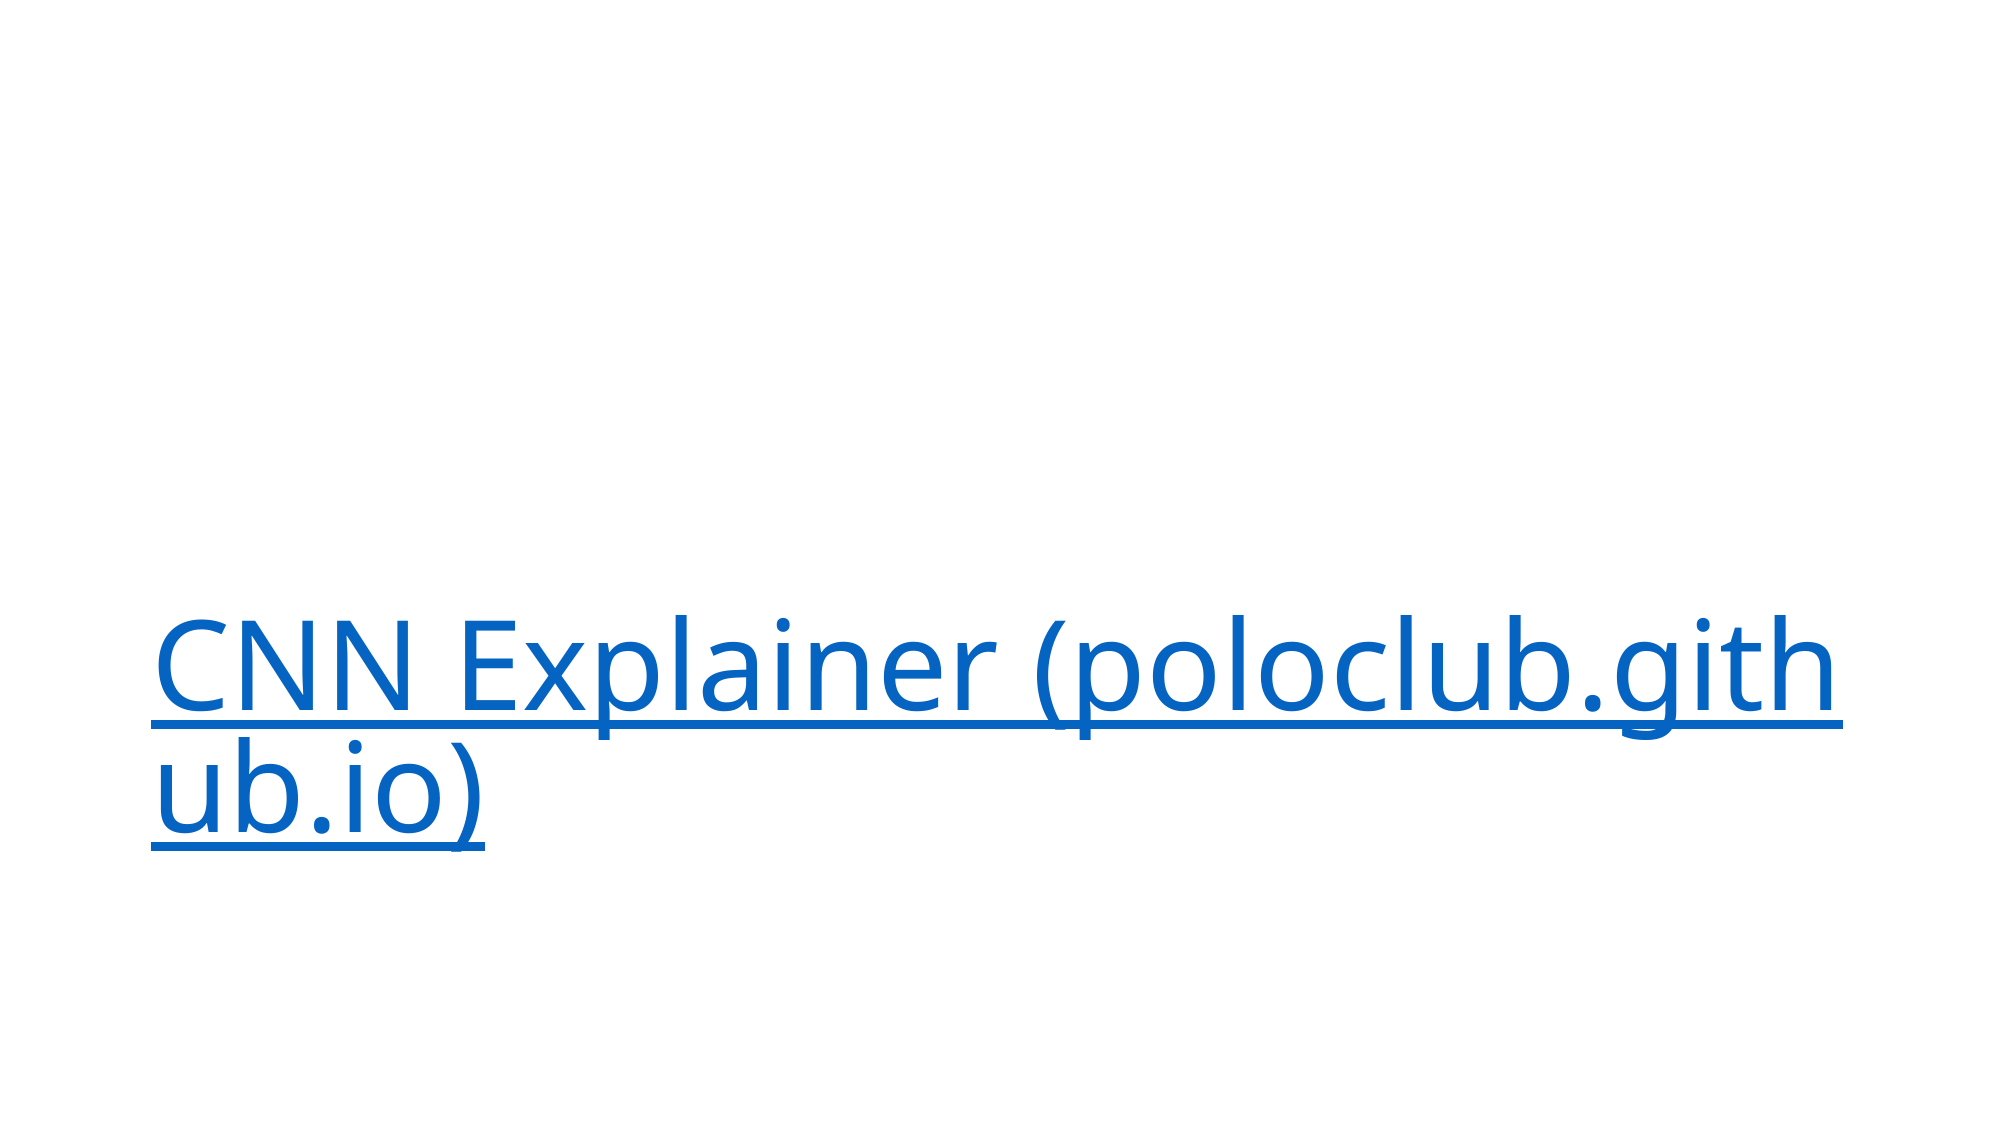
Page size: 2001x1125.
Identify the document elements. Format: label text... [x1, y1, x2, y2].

title CNN Explainer (poloclub.github.io) [136, 280, 1862, 749]
